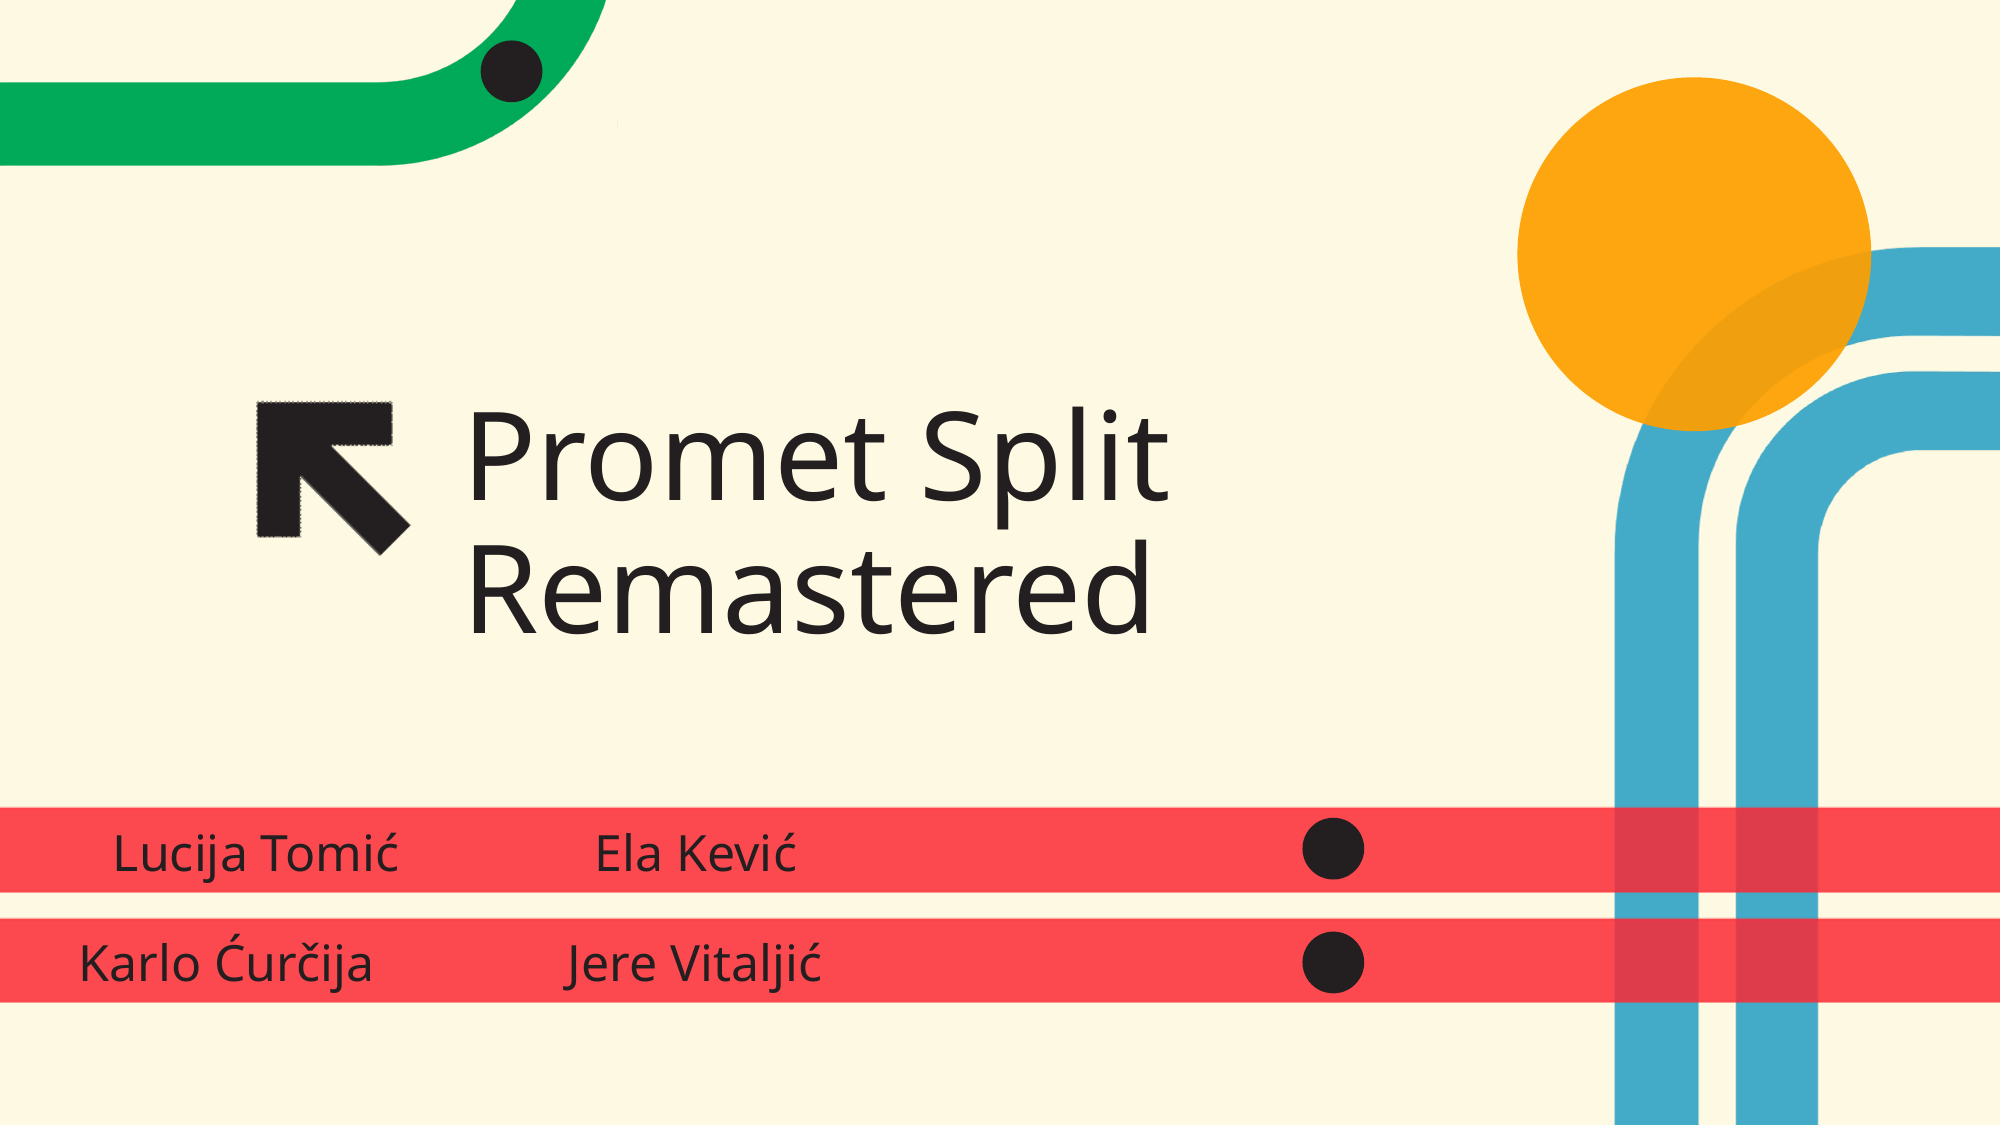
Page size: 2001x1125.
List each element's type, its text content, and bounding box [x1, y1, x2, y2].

picture [152, 298, 446, 646]
text_box Jere Vitaljić [552, 923, 952, 999]
picture [0, 0, 618, 166]
title Promet Split Remastered [446, 386, 1518, 696]
subtitle Lucija Tomić [48, 814, 464, 882]
text_box Ela Kević [507, 814, 884, 889]
picture [0, 245, 2000, 1125]
text_box Karlo Ćurčija [63, 923, 464, 999]
